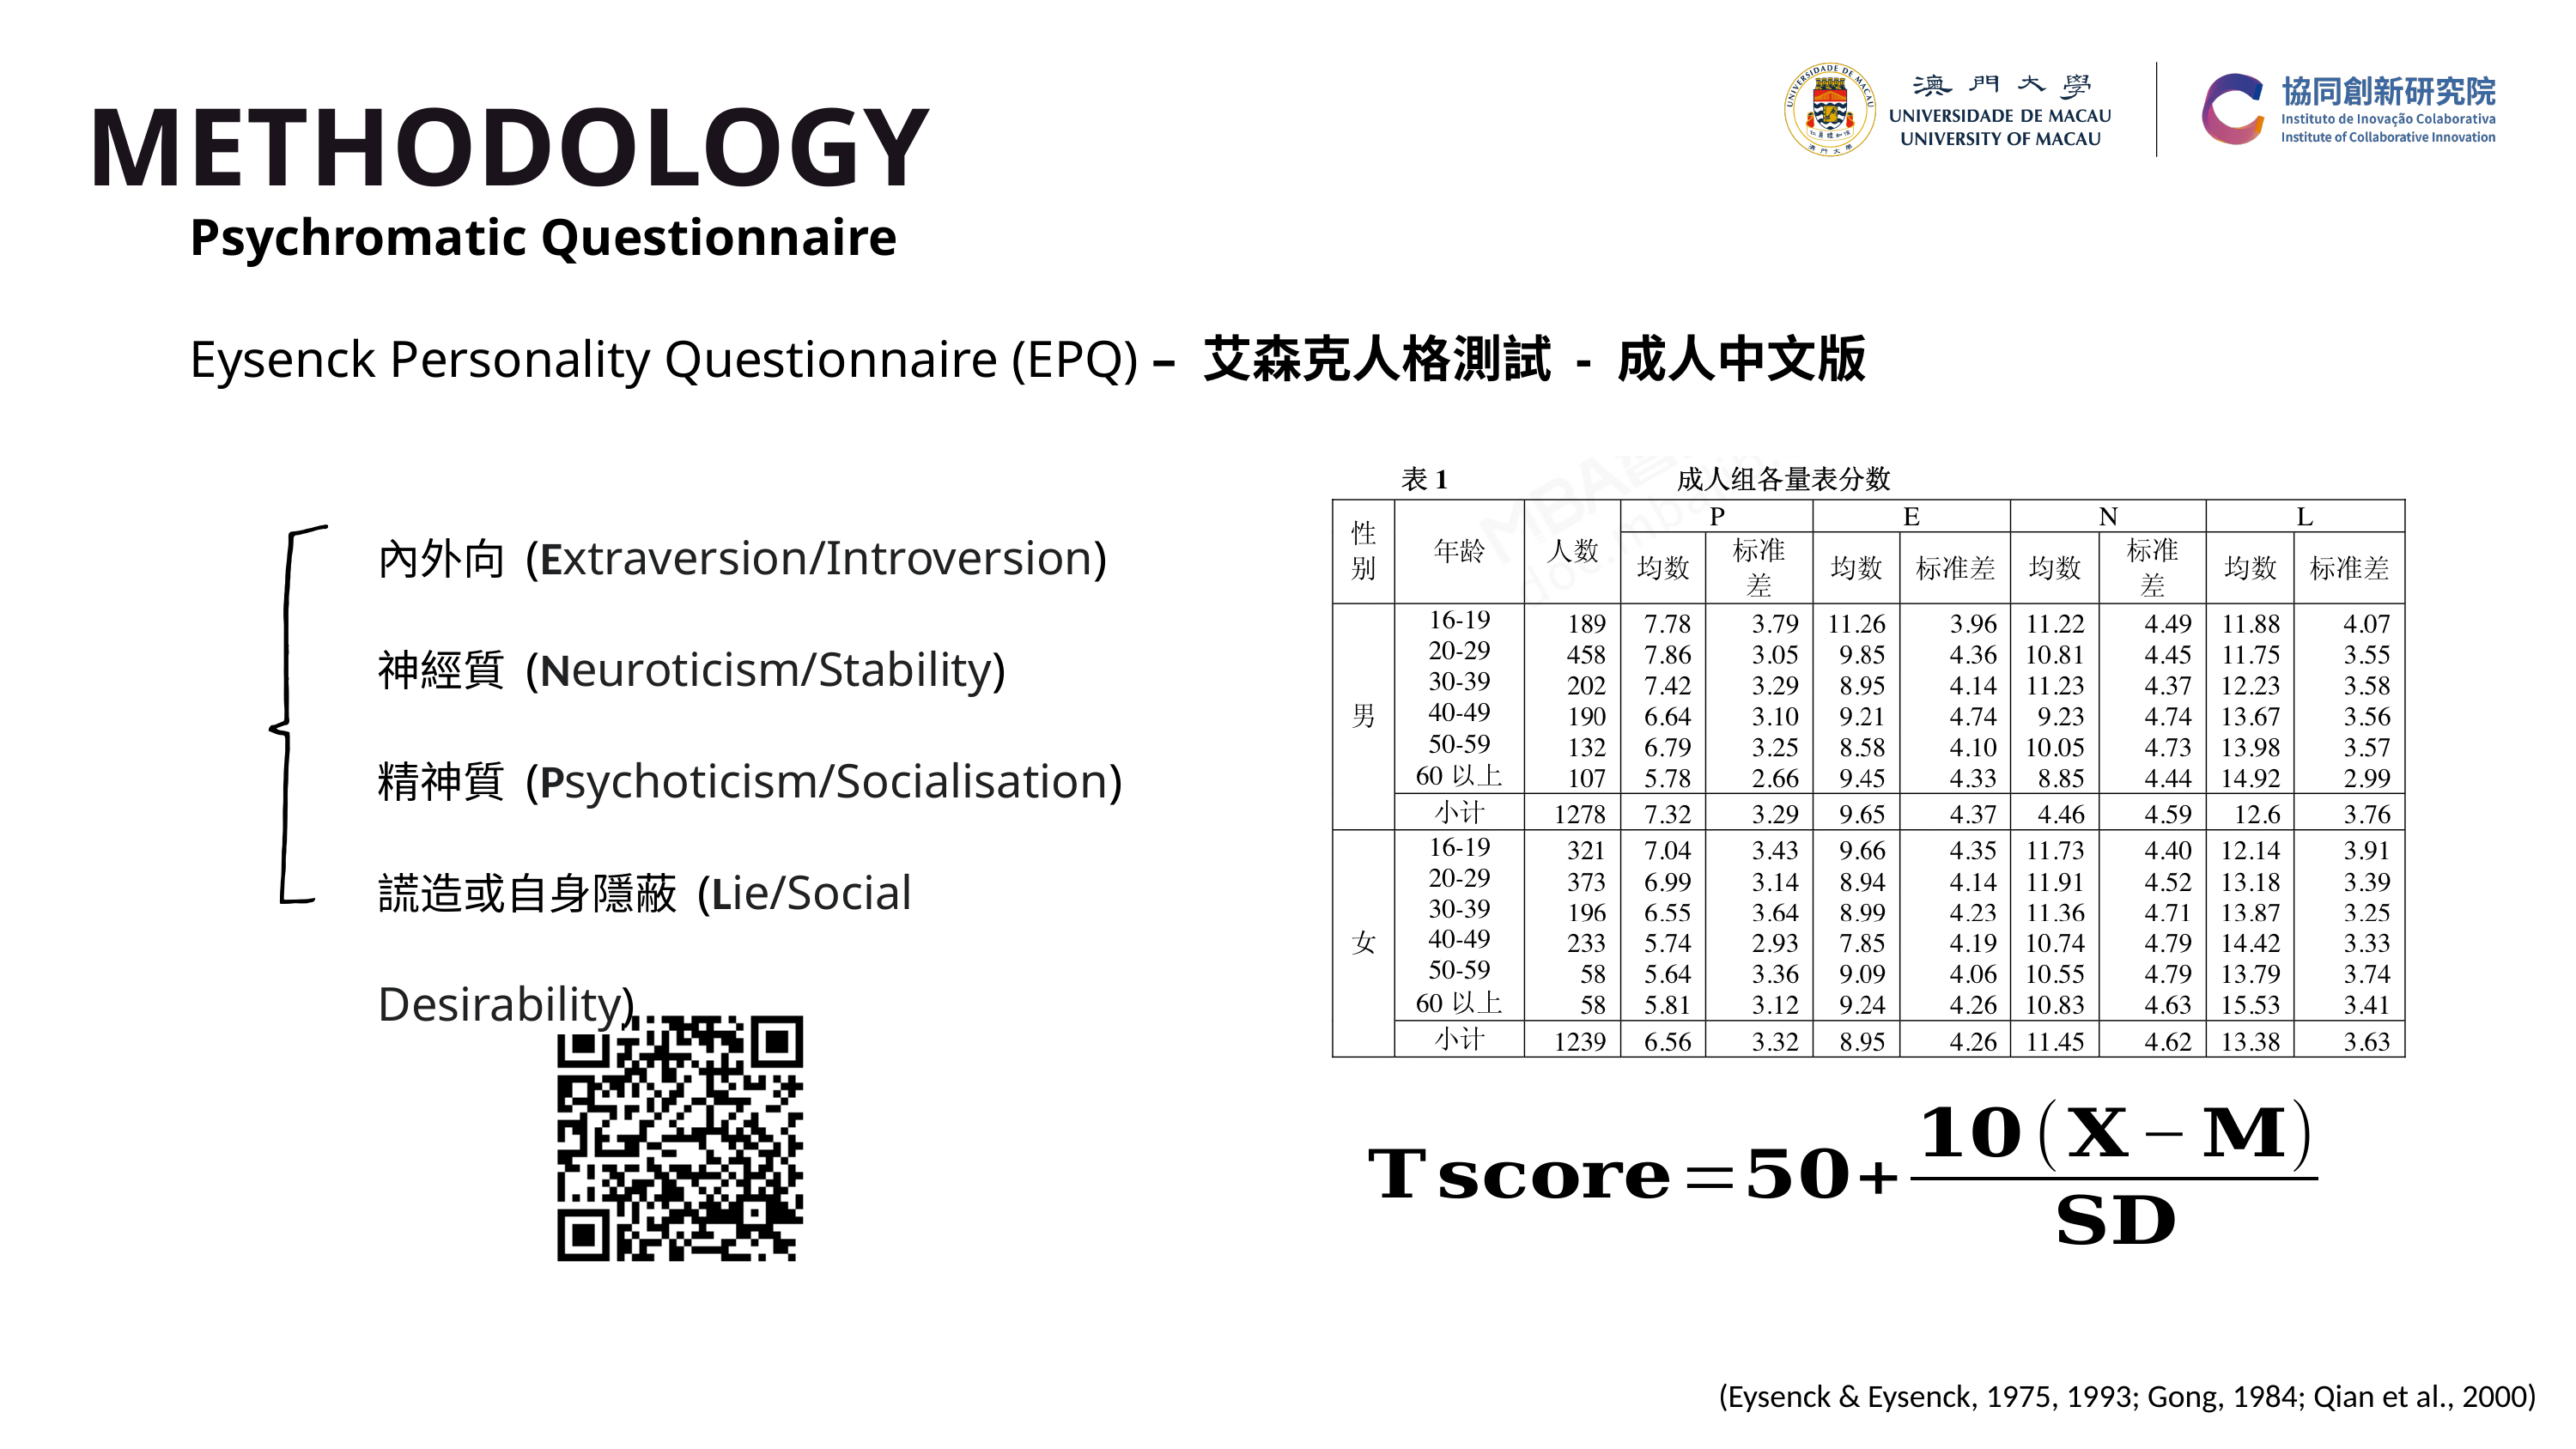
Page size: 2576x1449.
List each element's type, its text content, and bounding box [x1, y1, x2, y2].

picture [526, 983, 835, 1294]
text_box Psychromatic Questionnaire [176, 199, 1060, 272]
text_box METHODOLOGY [85, 55, 1457, 208]
text_box (Eysenck & Eysenck, 1975, 1993; Gong, 1984; Qian et al., 2000) [364, 1368, 2551, 1420]
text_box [268, 465, 1192, 915]
text_box Eysenck Personality Questionnaire (EPQ) – 艾森克人格測試 - 成人中文版 [176, 321, 1986, 394]
picture [1759, 53, 2521, 166]
picture [1321, 455, 2417, 1076]
